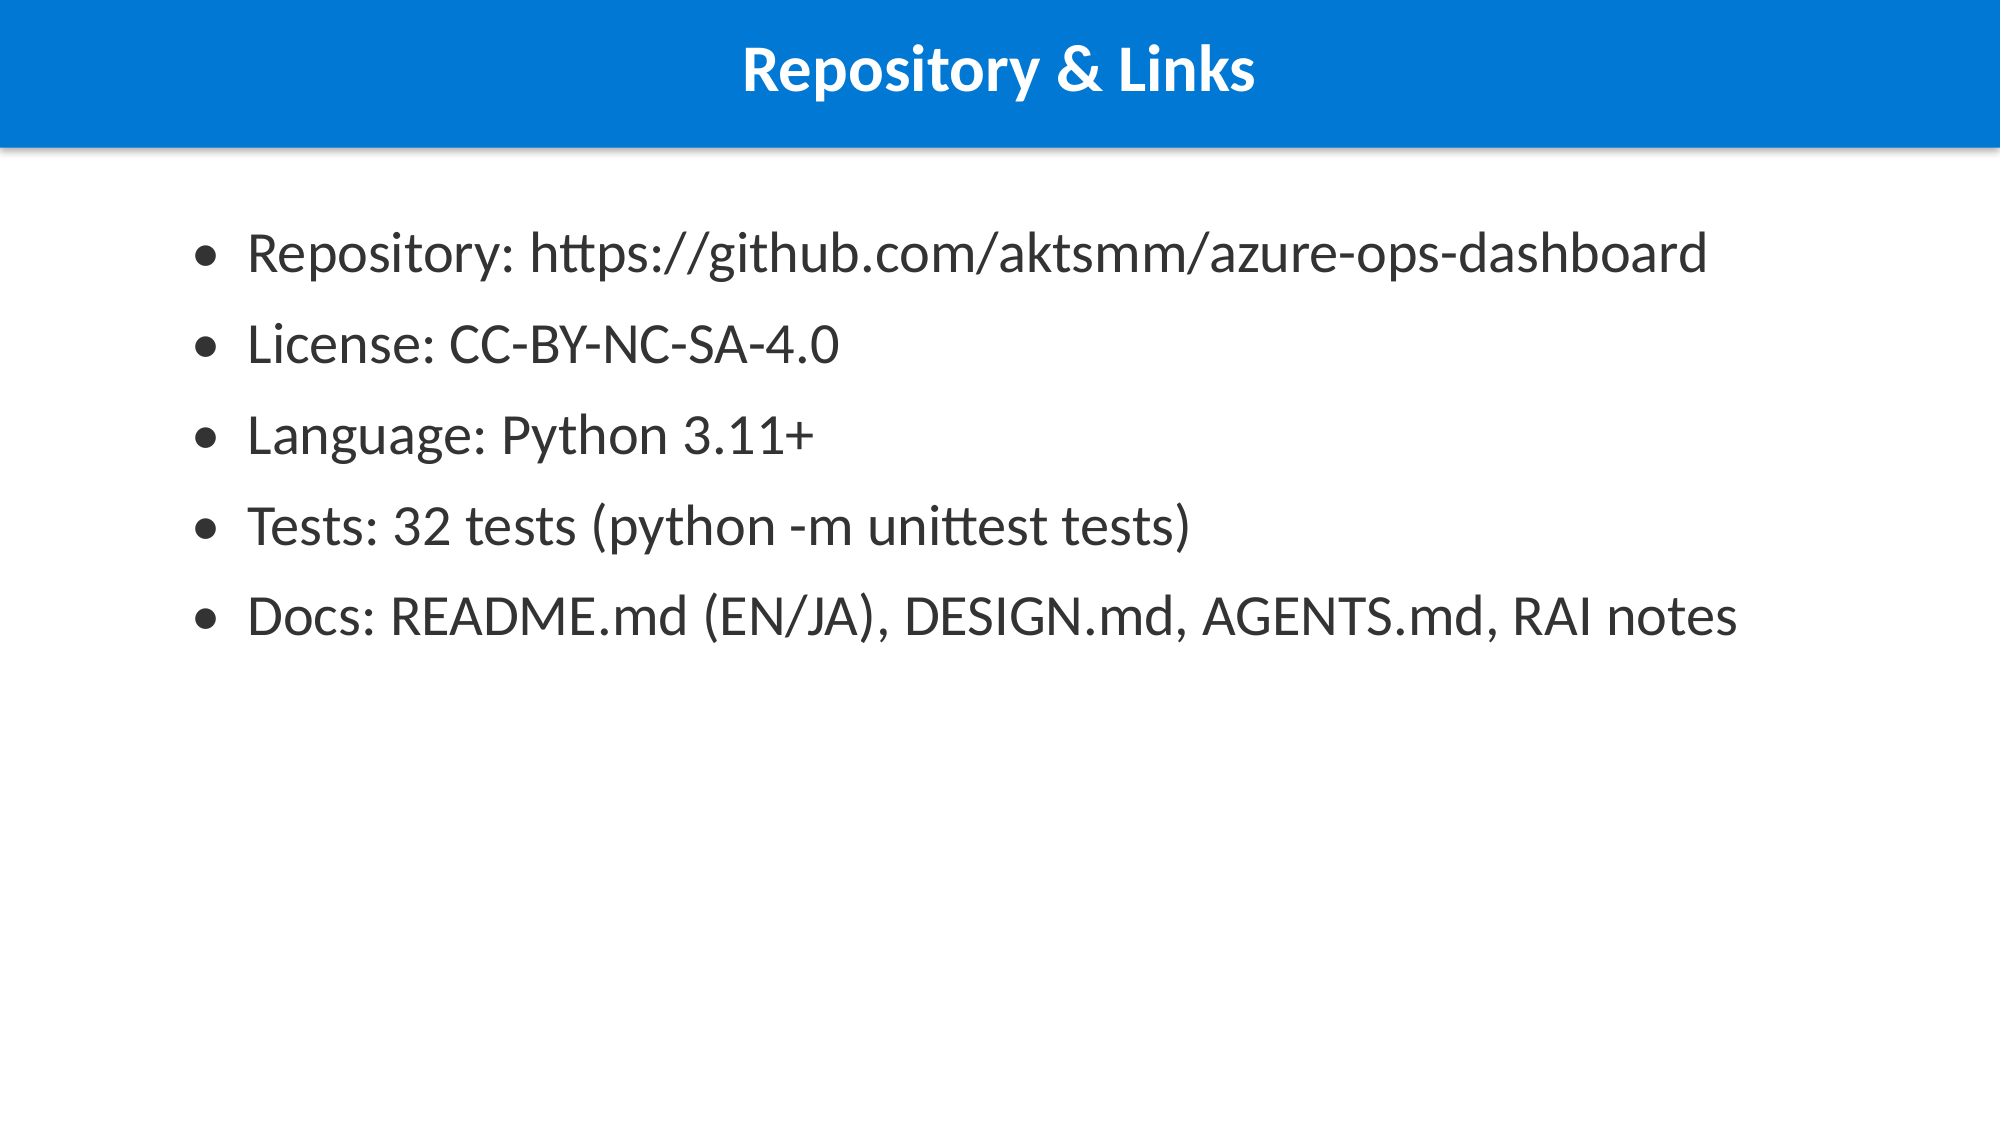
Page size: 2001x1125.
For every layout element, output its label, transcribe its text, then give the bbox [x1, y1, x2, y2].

text_box Repository & Links [727, 17, 1273, 113]
text_box [0, 0, 2000, 148]
text_box • Repository: https://github.com/aktsmm/azure-ops-dashboard • License: CC-BY-NC-SA-4.0 • Language: Python 3.11+ • Tests: 32 tests (python -m unittest tests) • Docs: README.md (EN/JA), DESIGN.md, AGENTS.md, RAI notes [177, 206, 1823, 655]
